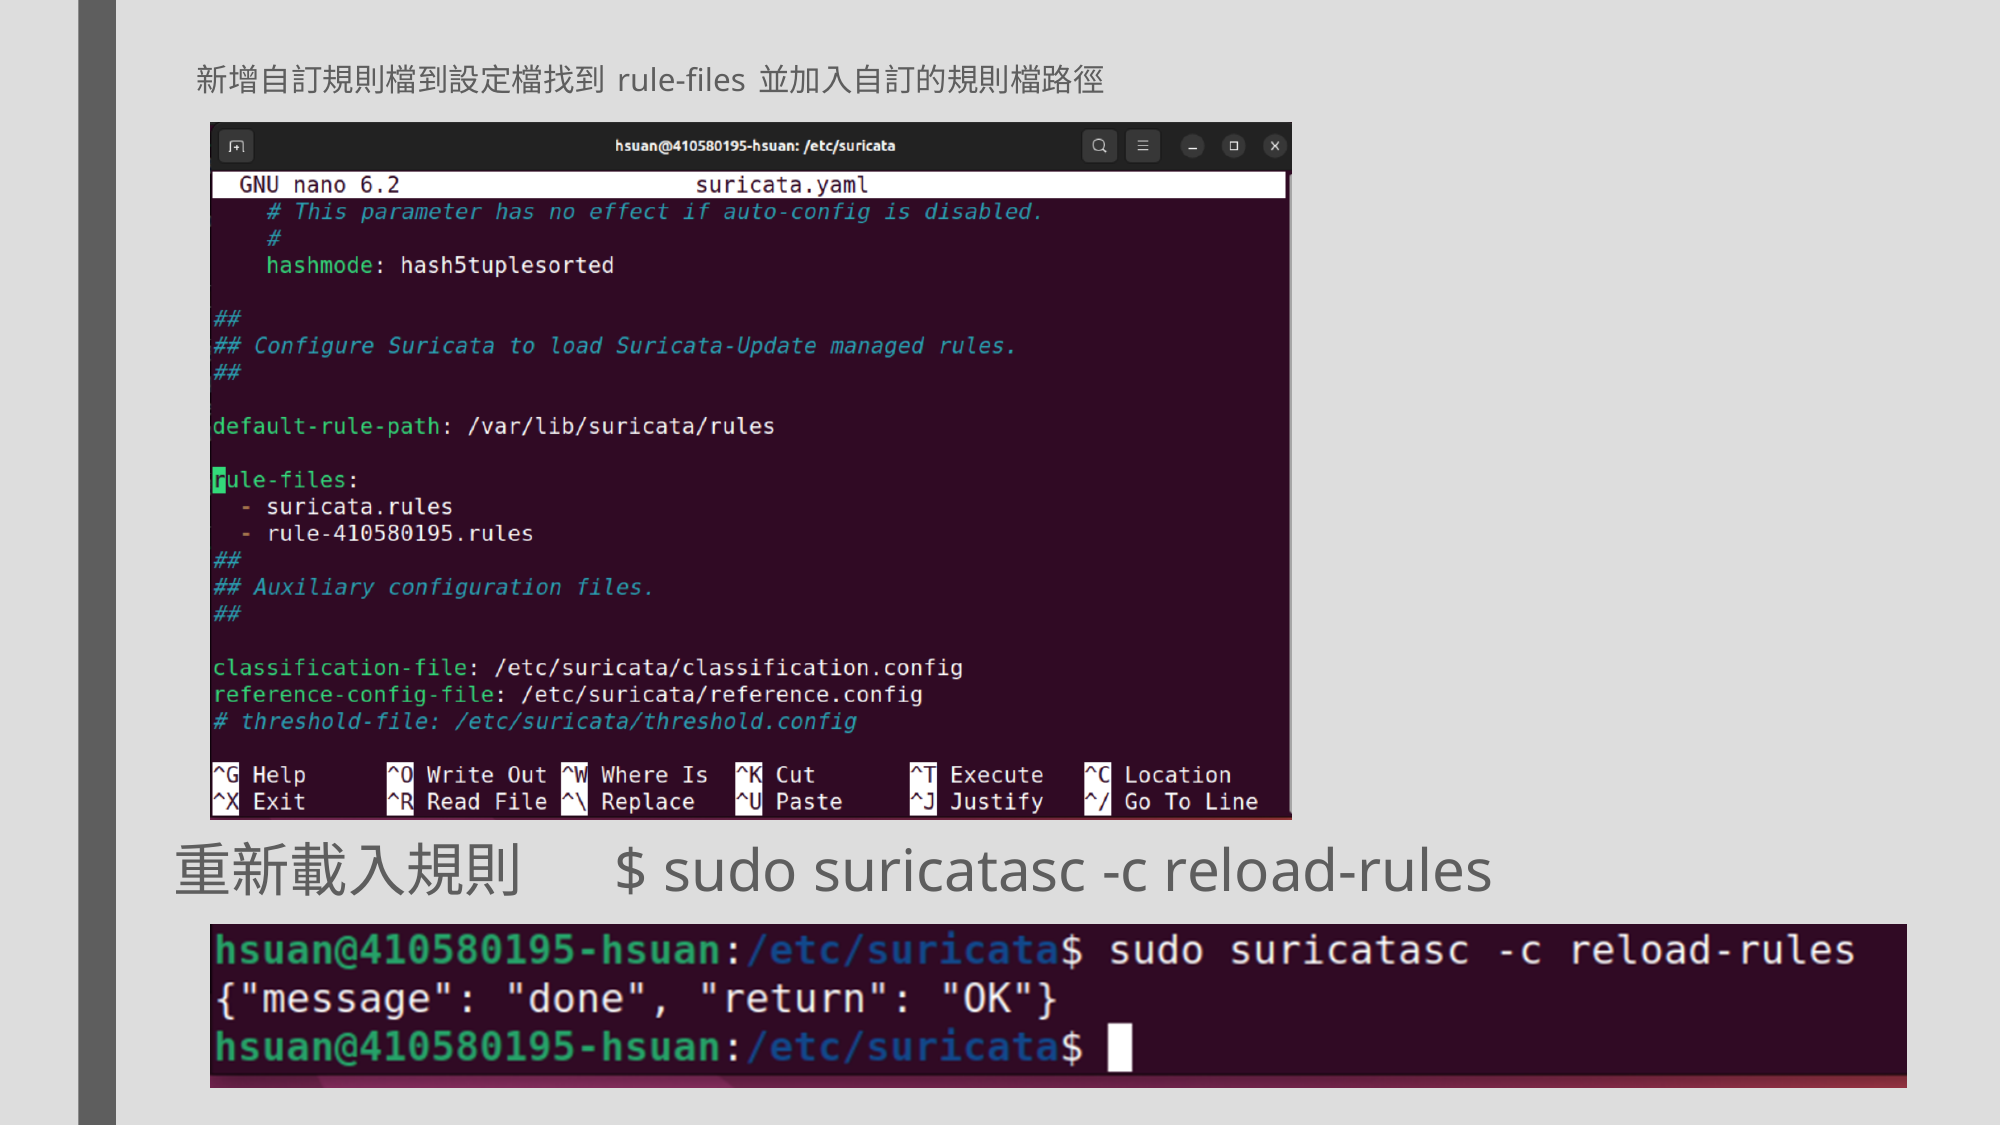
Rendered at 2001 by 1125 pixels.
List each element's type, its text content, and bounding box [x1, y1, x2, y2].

text_box 重新載入規則 $ sudo suricatasc -c reload-rules [131, 826, 1650, 911]
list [210, 122, 1292, 820]
picture [210, 924, 1907, 1089]
title 新增自訂規則檔到設定檔找到 rule-files 並加入自訂的規則檔路徑 [181, 57, 1935, 145]
